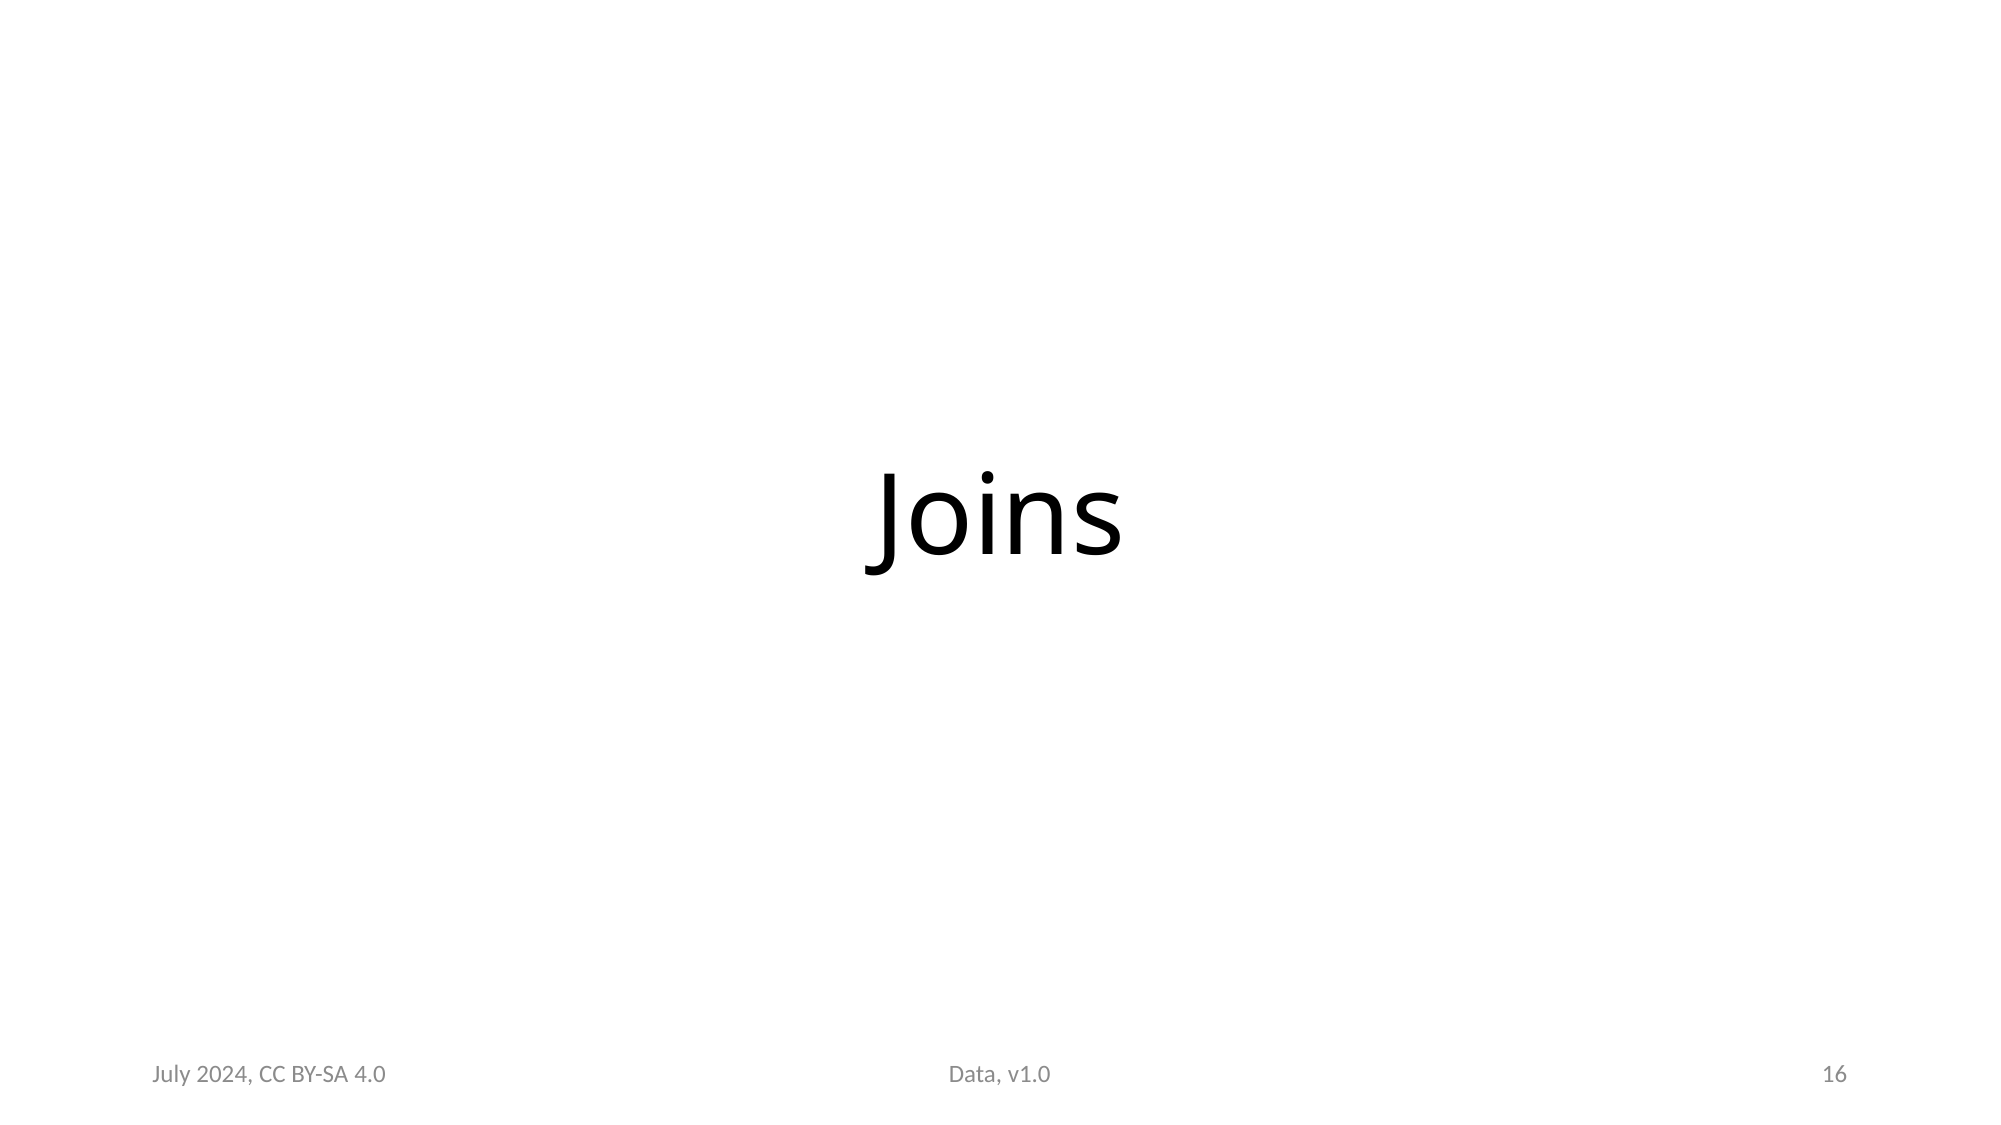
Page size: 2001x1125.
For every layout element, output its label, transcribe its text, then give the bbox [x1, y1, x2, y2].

title Joins [137, 444, 1863, 593]
footer Data, v1.0 [662, 1042, 1338, 1103]
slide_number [137, 1042, 588, 1103]
slide_number 16 [1412, 1042, 1863, 1103]
